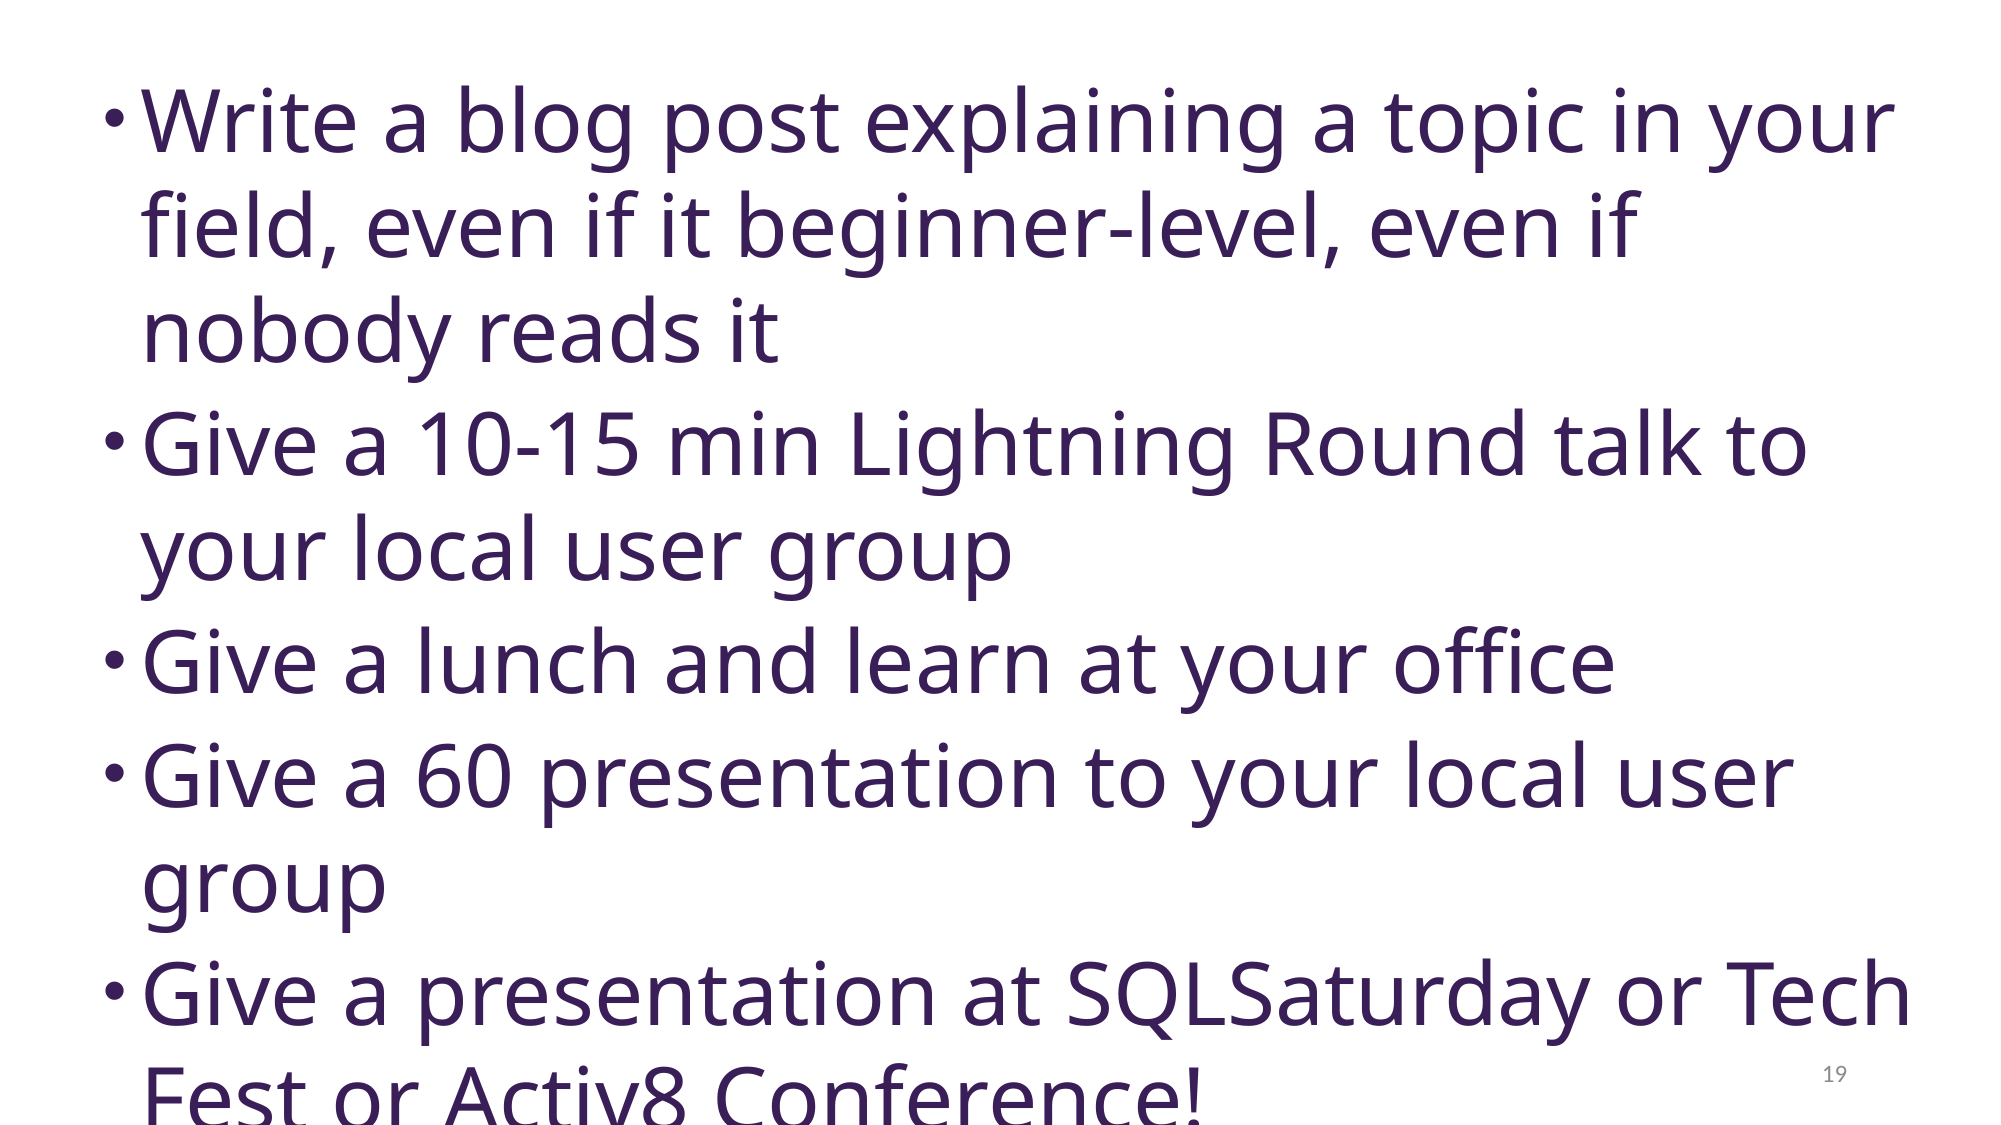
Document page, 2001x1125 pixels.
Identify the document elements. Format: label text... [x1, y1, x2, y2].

text_box Write a blog post explaining a topic in your field, even if it beginner-level, even if nobody reads it Give a 10-15 min Lightning Round talk to your local user group Give a lunch and learn at your office Give a 60 presentation to your local user group Give a presentation at SQLSaturday or Tech Fest or Activ8 Conference! [94, 56, 1938, 772]
slide_number 19 [1412, 1042, 1863, 1103]
